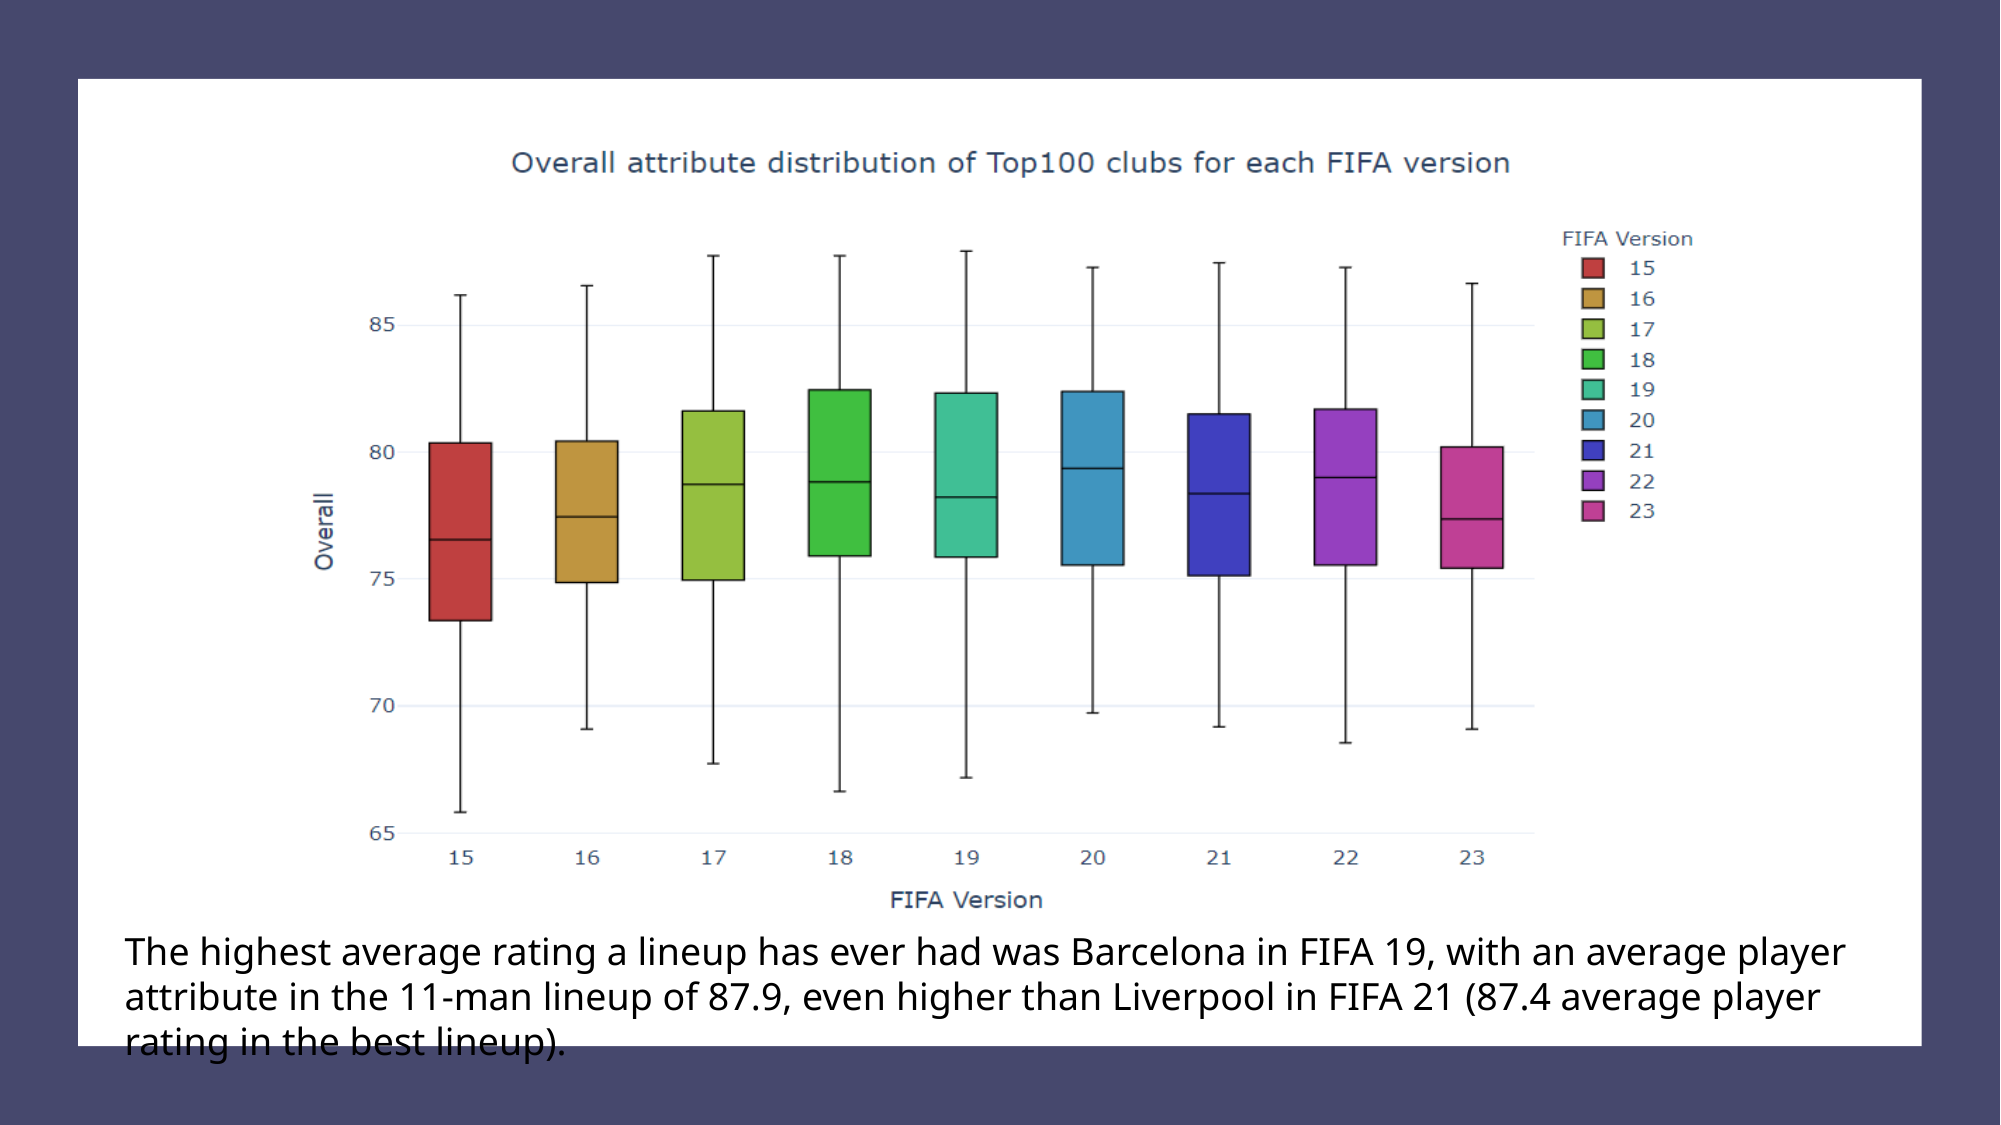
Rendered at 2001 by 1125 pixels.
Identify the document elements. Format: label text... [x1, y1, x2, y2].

text_box The highest average rating a lineup has ever had was Barcelona in FIFA 19, with an average player attribute in the 11-man lineup of 87.9, even higher than Liverpool in FIFA 21 (87.4 average player rating in the best lineup). [109, 920, 1891, 1071]
text_box [0, 0, 2000, 1125]
picture [250, 105, 1750, 935]
text_box [77, 78, 1923, 1047]
